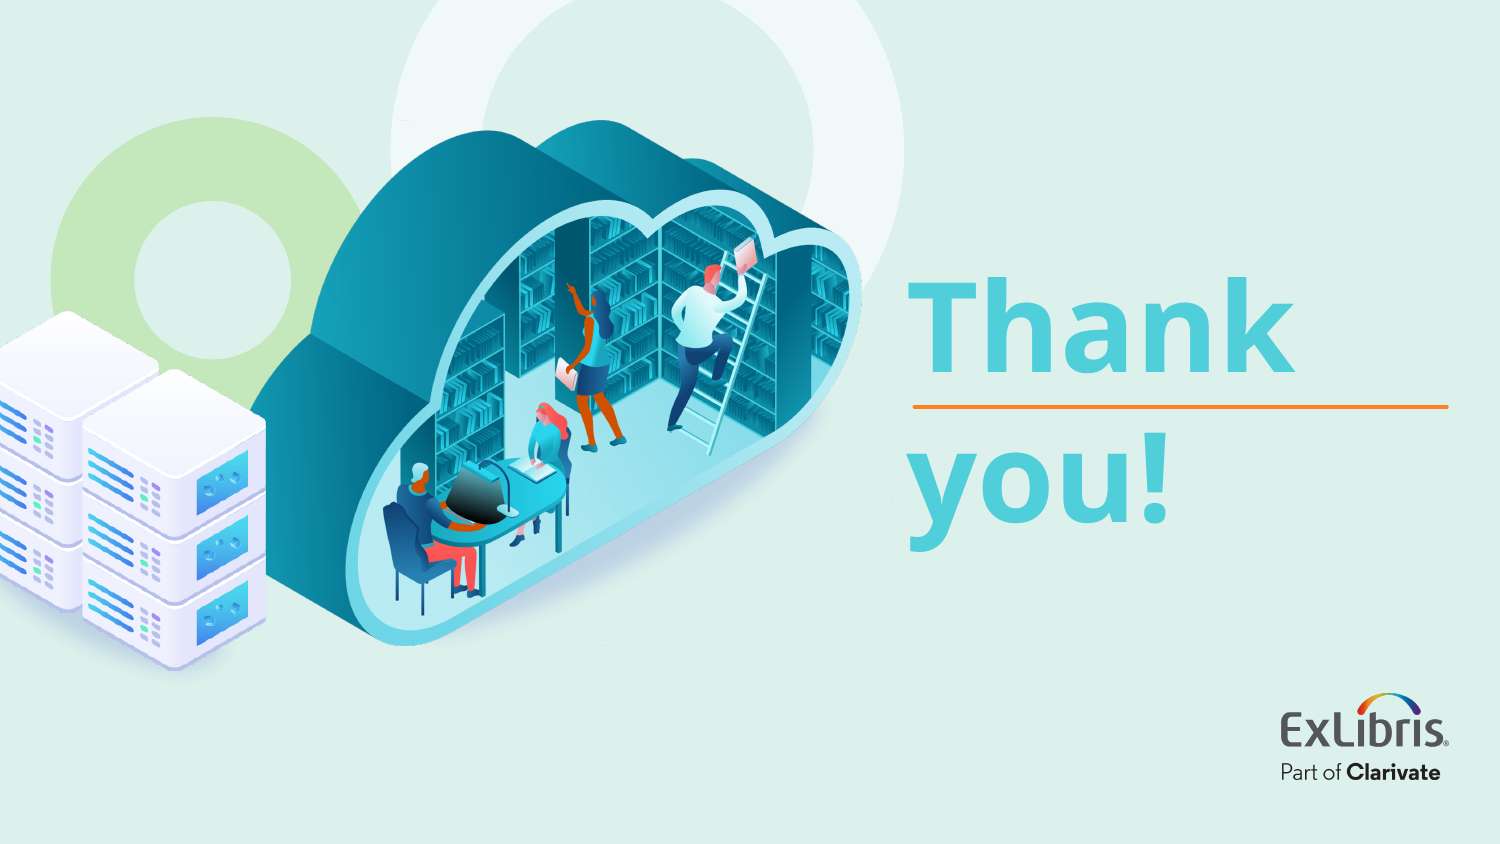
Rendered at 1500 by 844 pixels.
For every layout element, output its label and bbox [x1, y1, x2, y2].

picture [0, 120, 892, 671]
picture [1281, 693, 1449, 780]
